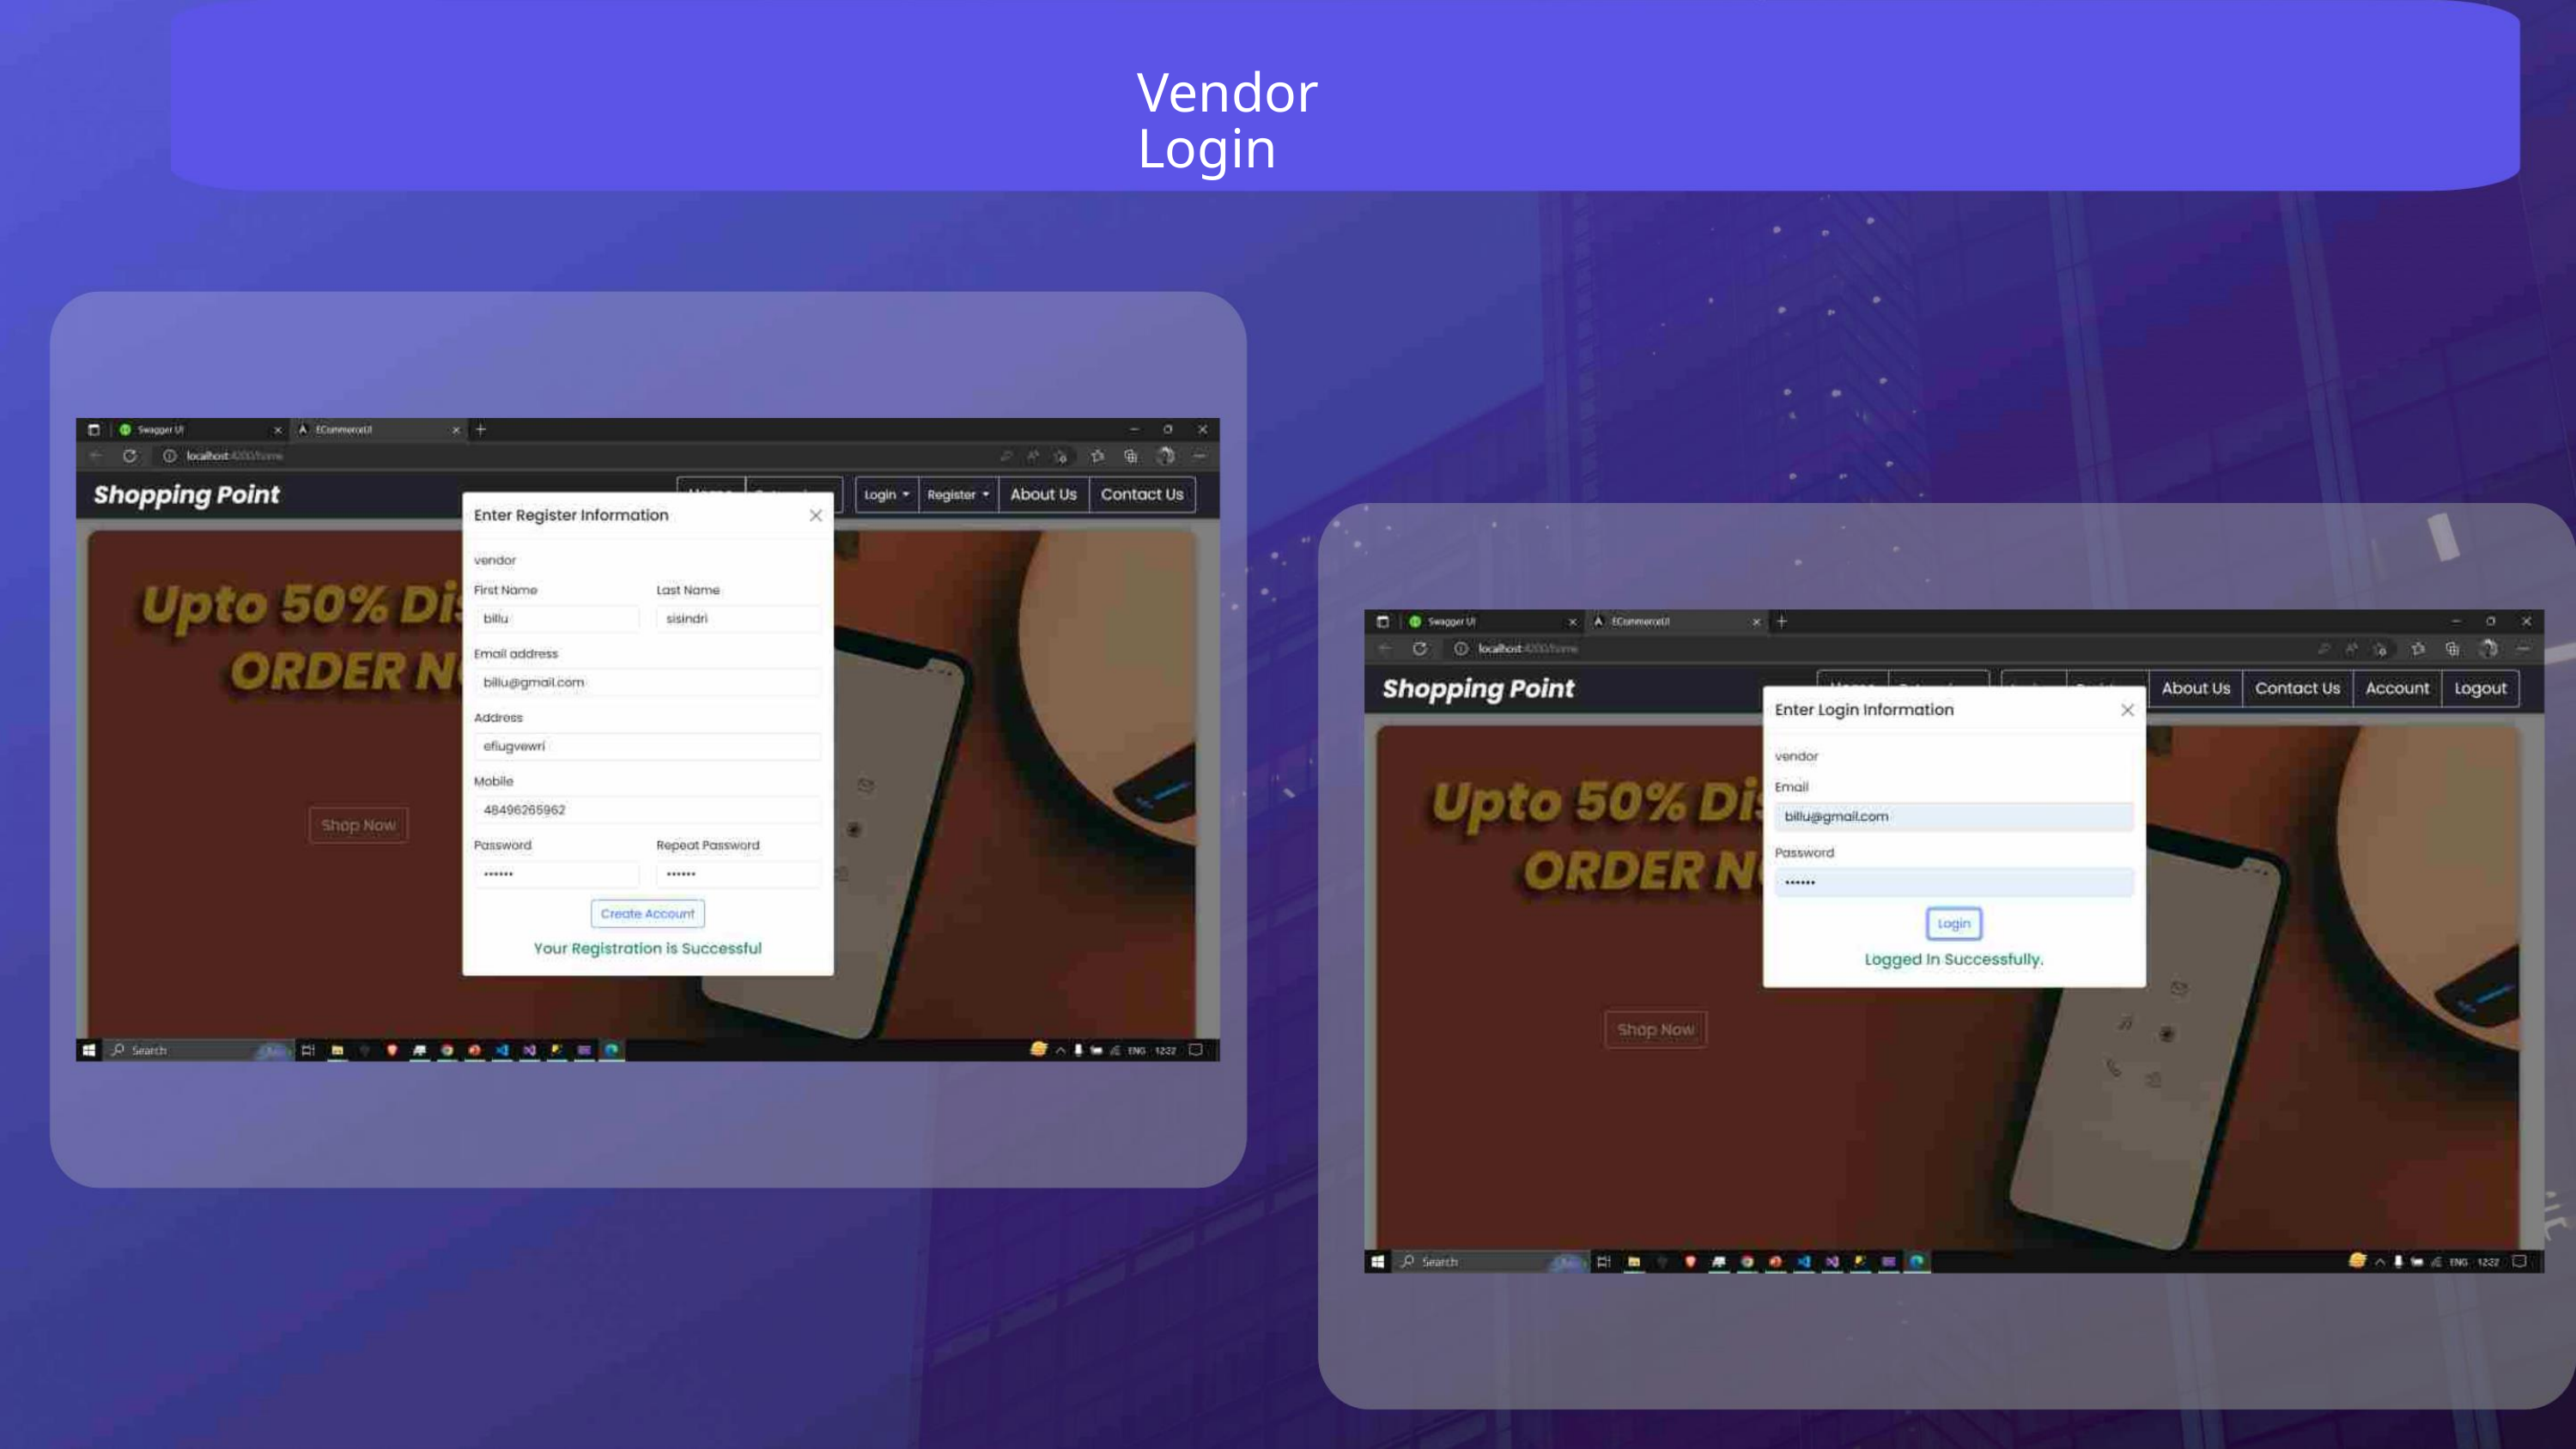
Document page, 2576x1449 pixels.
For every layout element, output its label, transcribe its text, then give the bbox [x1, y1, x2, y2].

text_box Vendor Login [1137, 67, 1455, 179]
text_box [0, 0, 2576, 1449]
